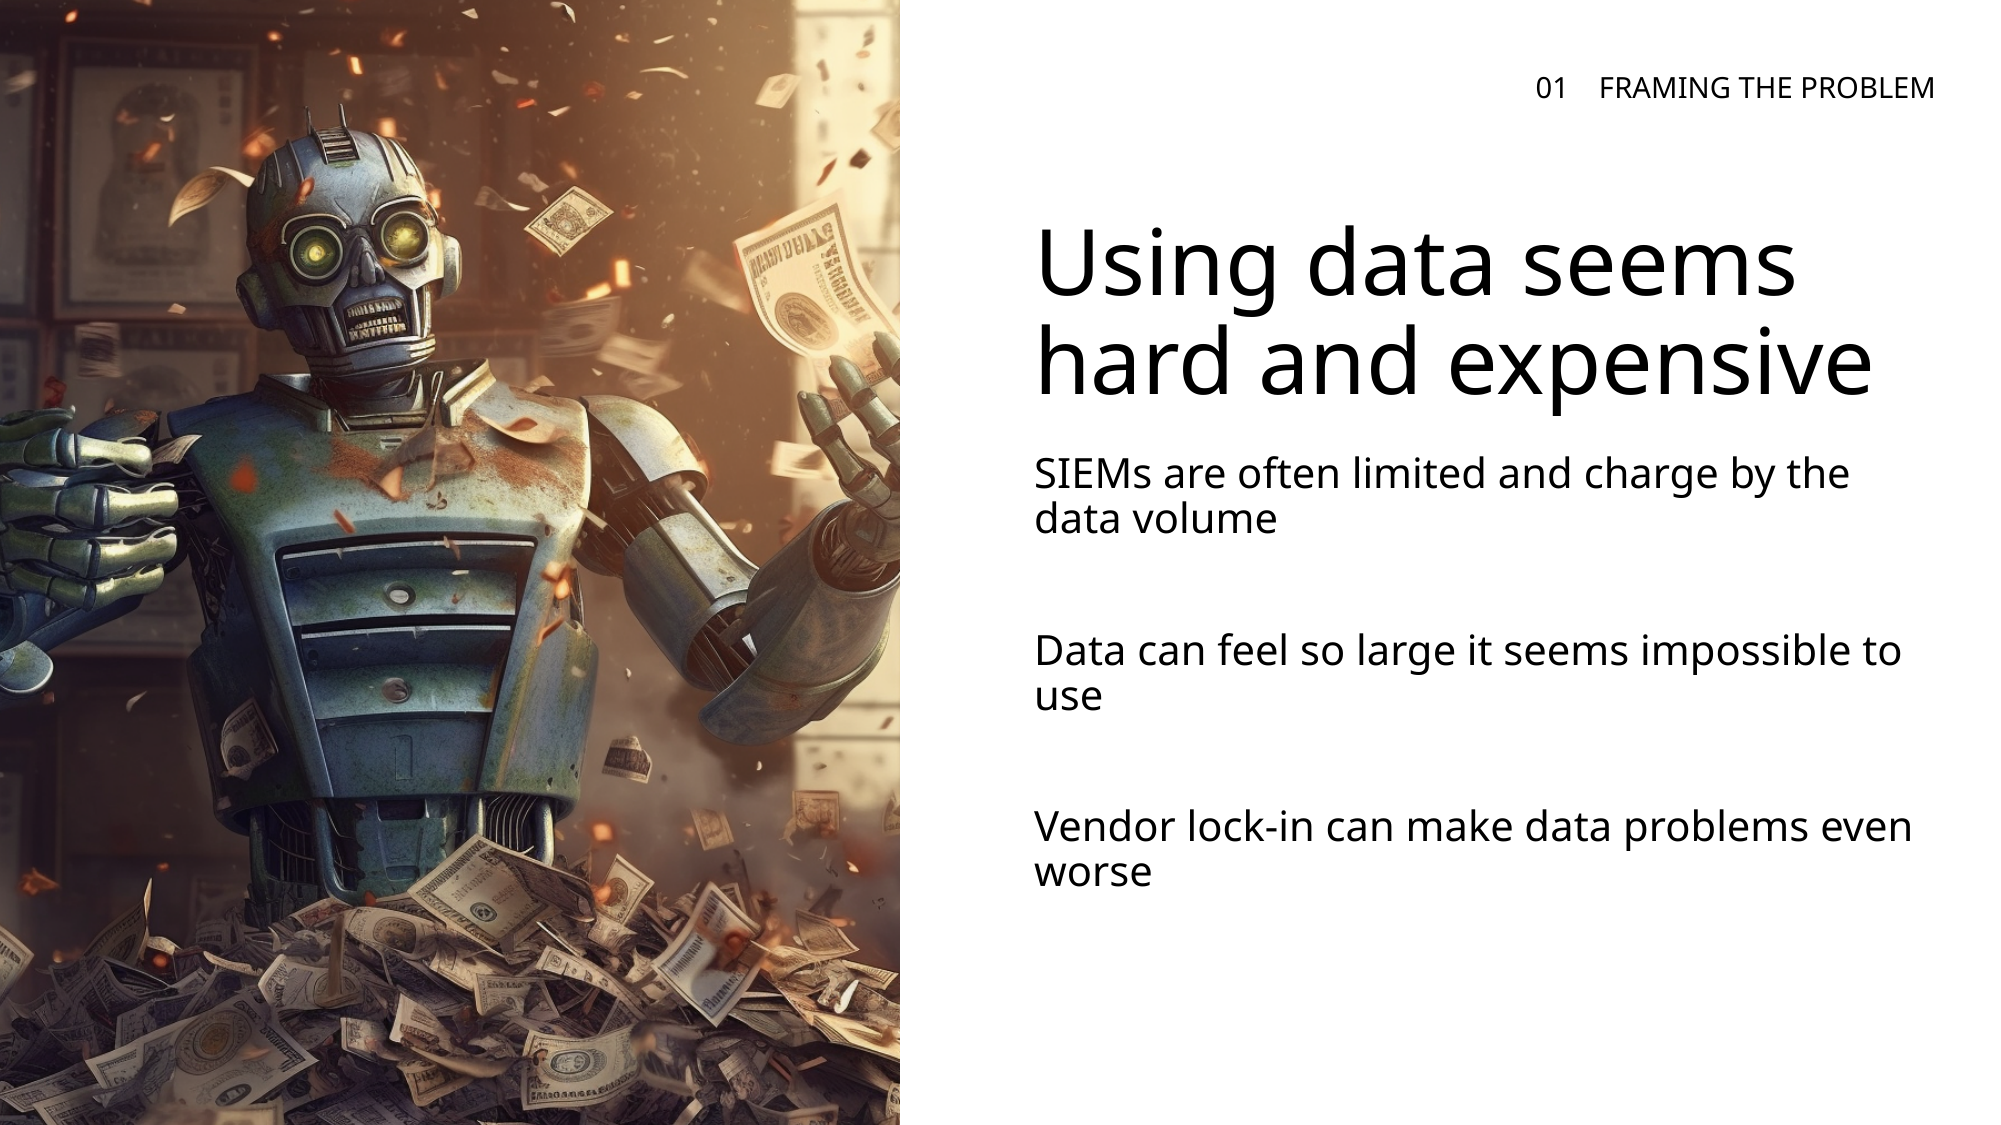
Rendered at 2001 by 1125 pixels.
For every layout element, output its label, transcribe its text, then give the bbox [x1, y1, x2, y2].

list SIEMs are often limited and charge by the data volume Data can feel so large it seems impossible to use Vendor lock-in can make data problems even worse [1019, 445, 1954, 1083]
text_box 01 FRAMING THE PROBLEM [1520, 61, 1952, 112]
picture [0, 0, 900, 1125]
title Using data seems hard and expensive [1019, 206, 2000, 424]
